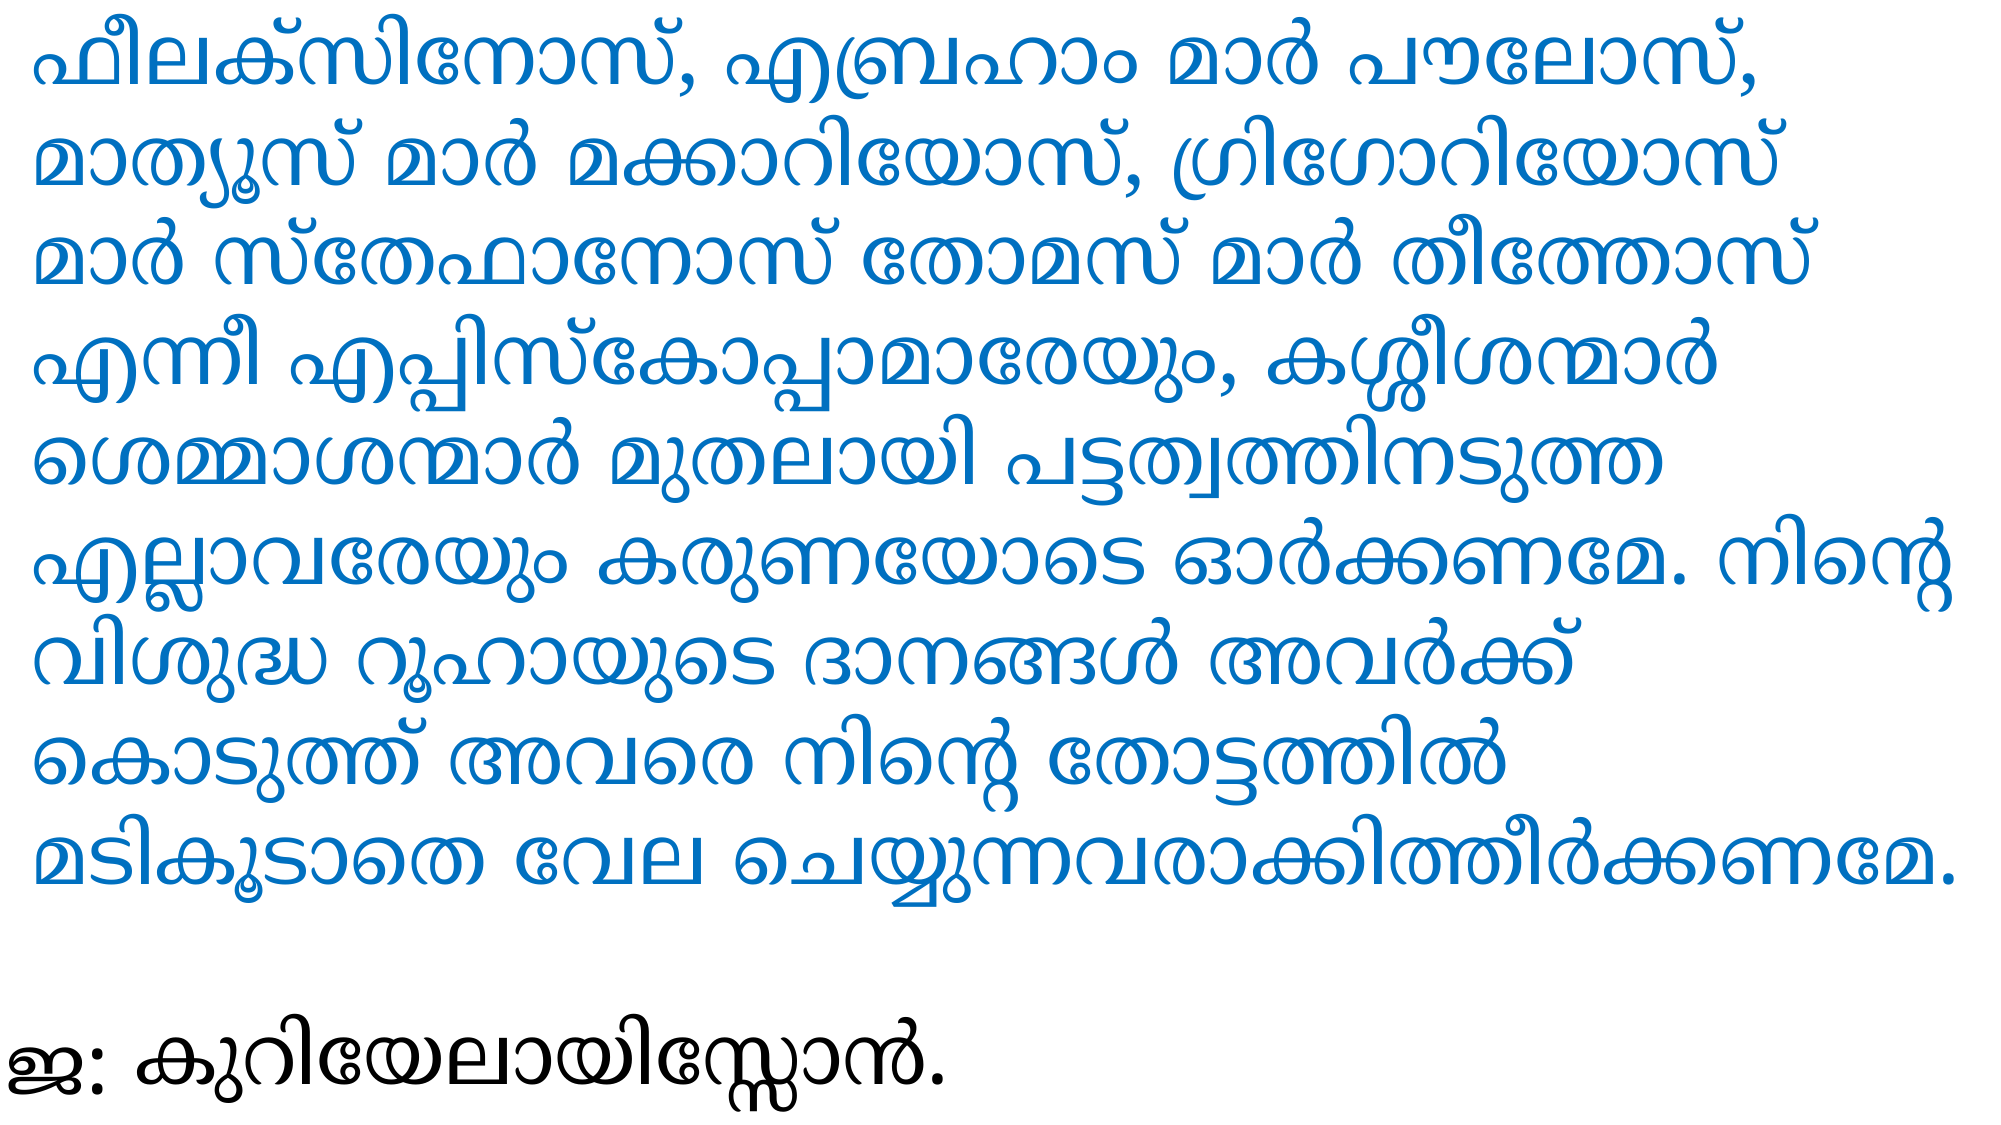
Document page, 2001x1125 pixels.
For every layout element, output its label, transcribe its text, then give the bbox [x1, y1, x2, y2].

text_box ഫീലക്സിനോസ്, എബ്രഹാം മാര്‍ പൗലോസ്, മാത്യൂസ് മാര്‍ മക്കാറിയോസ്, ഗ്രിഗോറിയോസ് മാര്‍ സ്തേഫാനോസ് തോമസ് മാര്‍ തീത്തോസ് എന്നീ എപ്പിസ്കോപ്പാമാരേയും, കശ്ശീശന്മാര്‍ ശെമ്മാശന്മാര്‍ മുതലായി പട്ടത്വത്തിനടുത്ത എല്ലാവരേയും കരുണയോടെ ഓര്‍ക്കണമേ. നിന്‍റെ വിശുദ്ധ റൂഹായുടെ ദാനങ്ങള്‍ അവര്‍ക്ക് കൊടുത്ത് അവരെ നിന്‍റെ തോട്ടത്തില്‍ മടികൂടാതെ വേല ചെയ്യുന്നവരാക്കിത്തീര്‍ക്കണമേ. കുറിയേലായിസ്സോന്‍. [25, 0, 1975, 1107]
text_box ജ: [0, 1005, 160, 1117]
